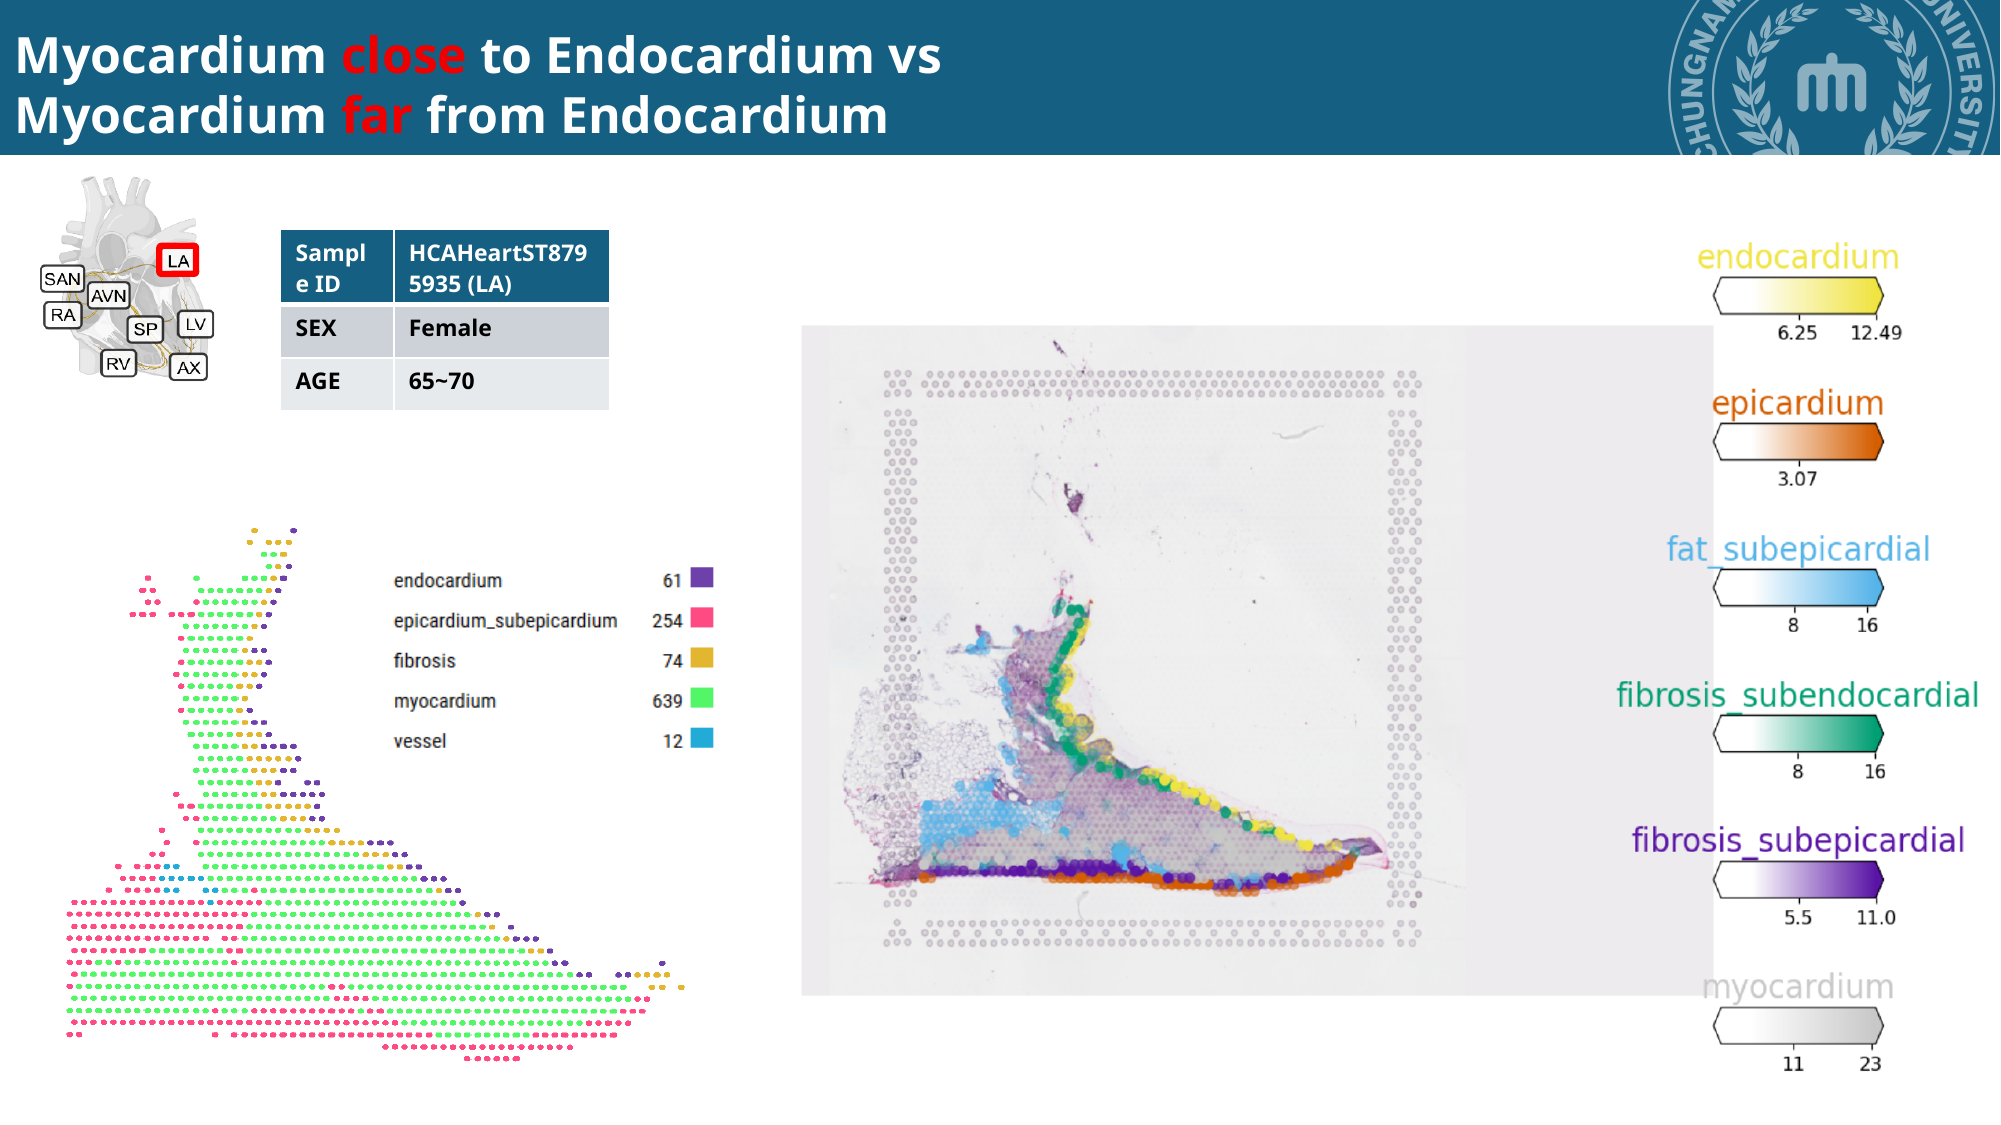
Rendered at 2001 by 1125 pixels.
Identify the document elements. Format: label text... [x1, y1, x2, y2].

table_header Sample ID [281, 230, 393, 302]
picture [801, 228, 1980, 1077]
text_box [37, 170, 215, 395]
table_cell 65~70 [395, 359, 609, 410]
text_box [0, 0, 2000, 157]
table_cell Female [395, 307, 609, 357]
table_cell AGE [281, 359, 393, 410]
table_cell SEX [281, 307, 393, 357]
text_box Myocardium close to Endocardium vs Myocardium far from Endocardium [0, 16, 1026, 151]
picture [4, 501, 706, 1094]
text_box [388, 561, 718, 756]
table_header HCAHeartST8795935 (LA) [395, 230, 609, 302]
picture [1668, 0, 1995, 156]
